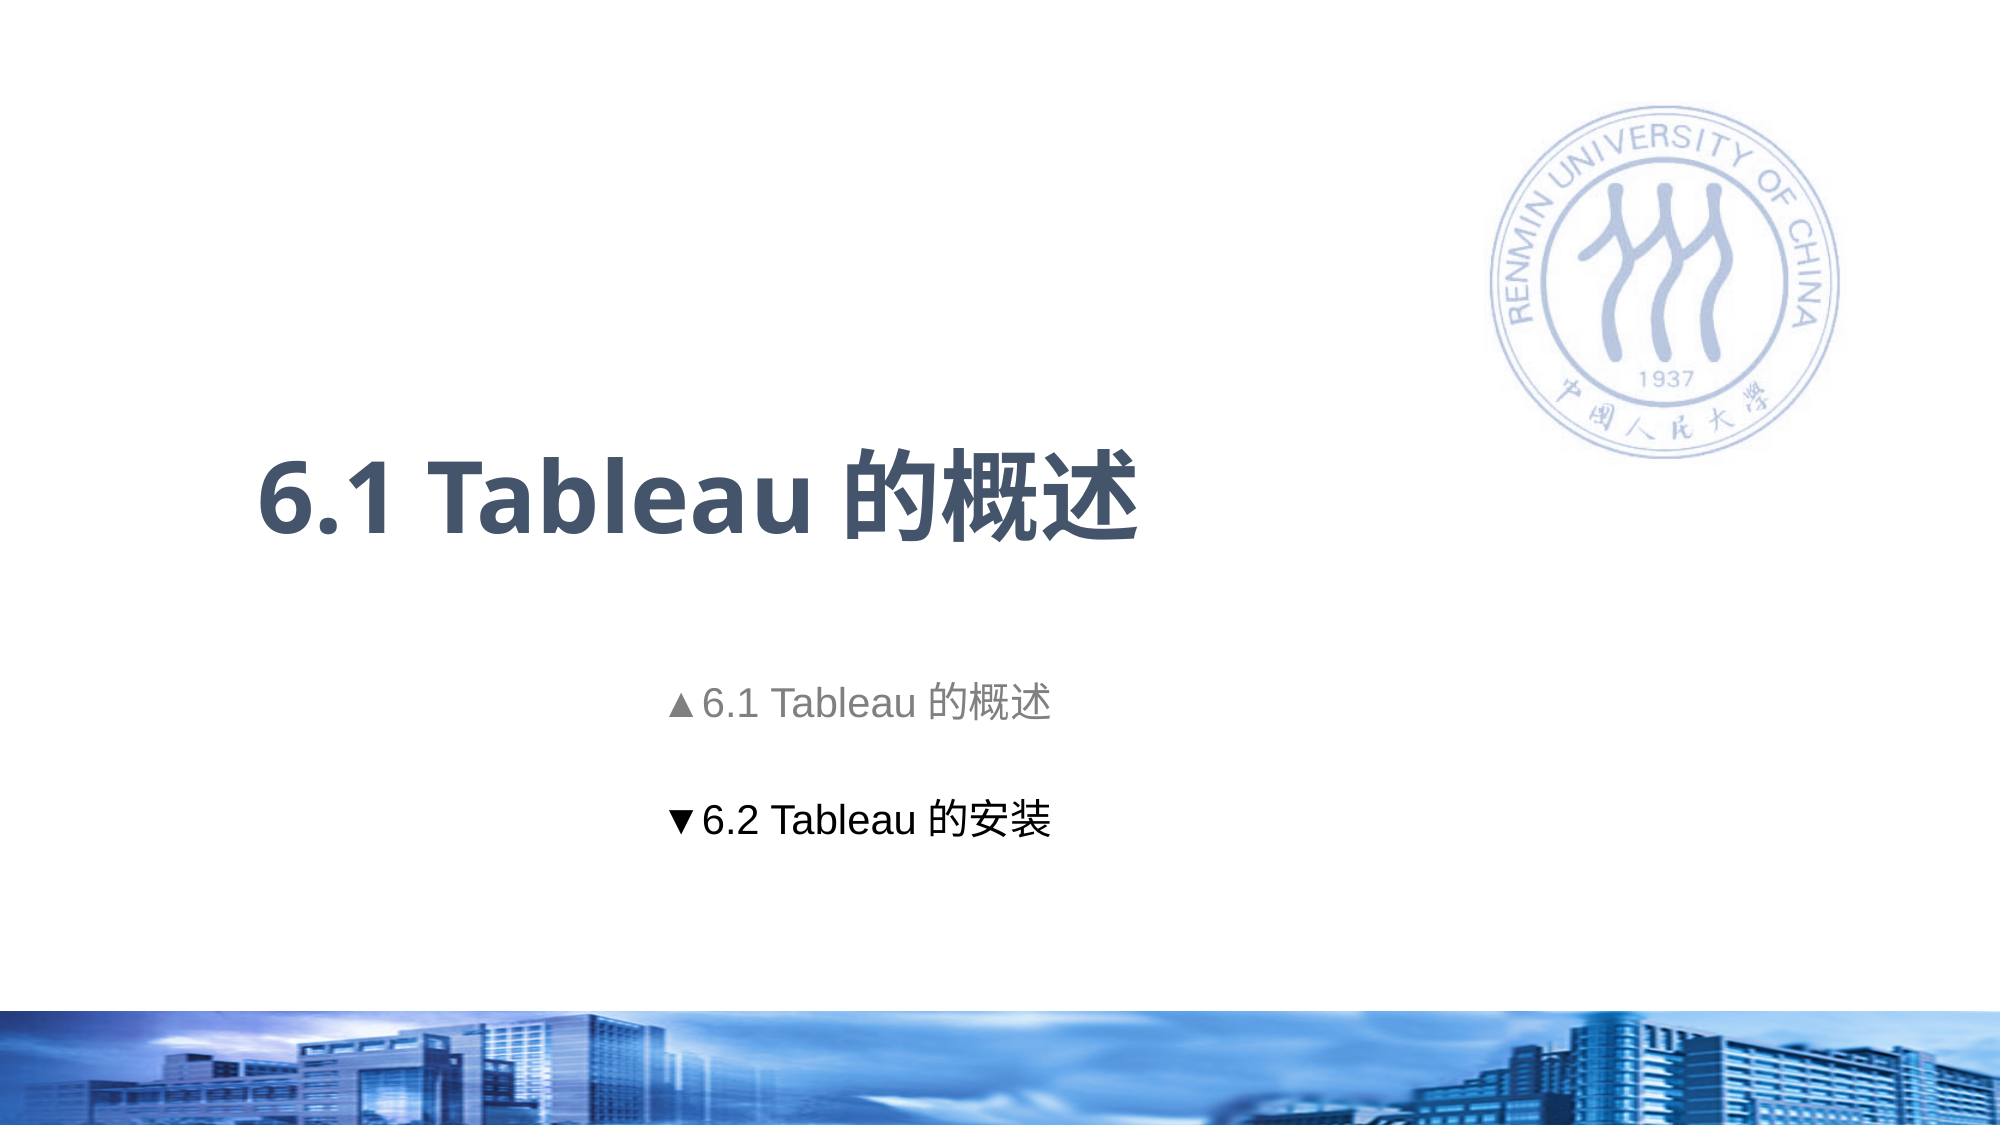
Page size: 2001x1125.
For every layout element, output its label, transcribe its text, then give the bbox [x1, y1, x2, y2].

subtitle ▲6.1 Tableau的概述 ▼6.2 Tableau的安装 [645, 668, 1355, 957]
title 6.1 Tableau的概述 [149, 399, 1249, 588]
picture [0, 1011, 2000, 1125]
